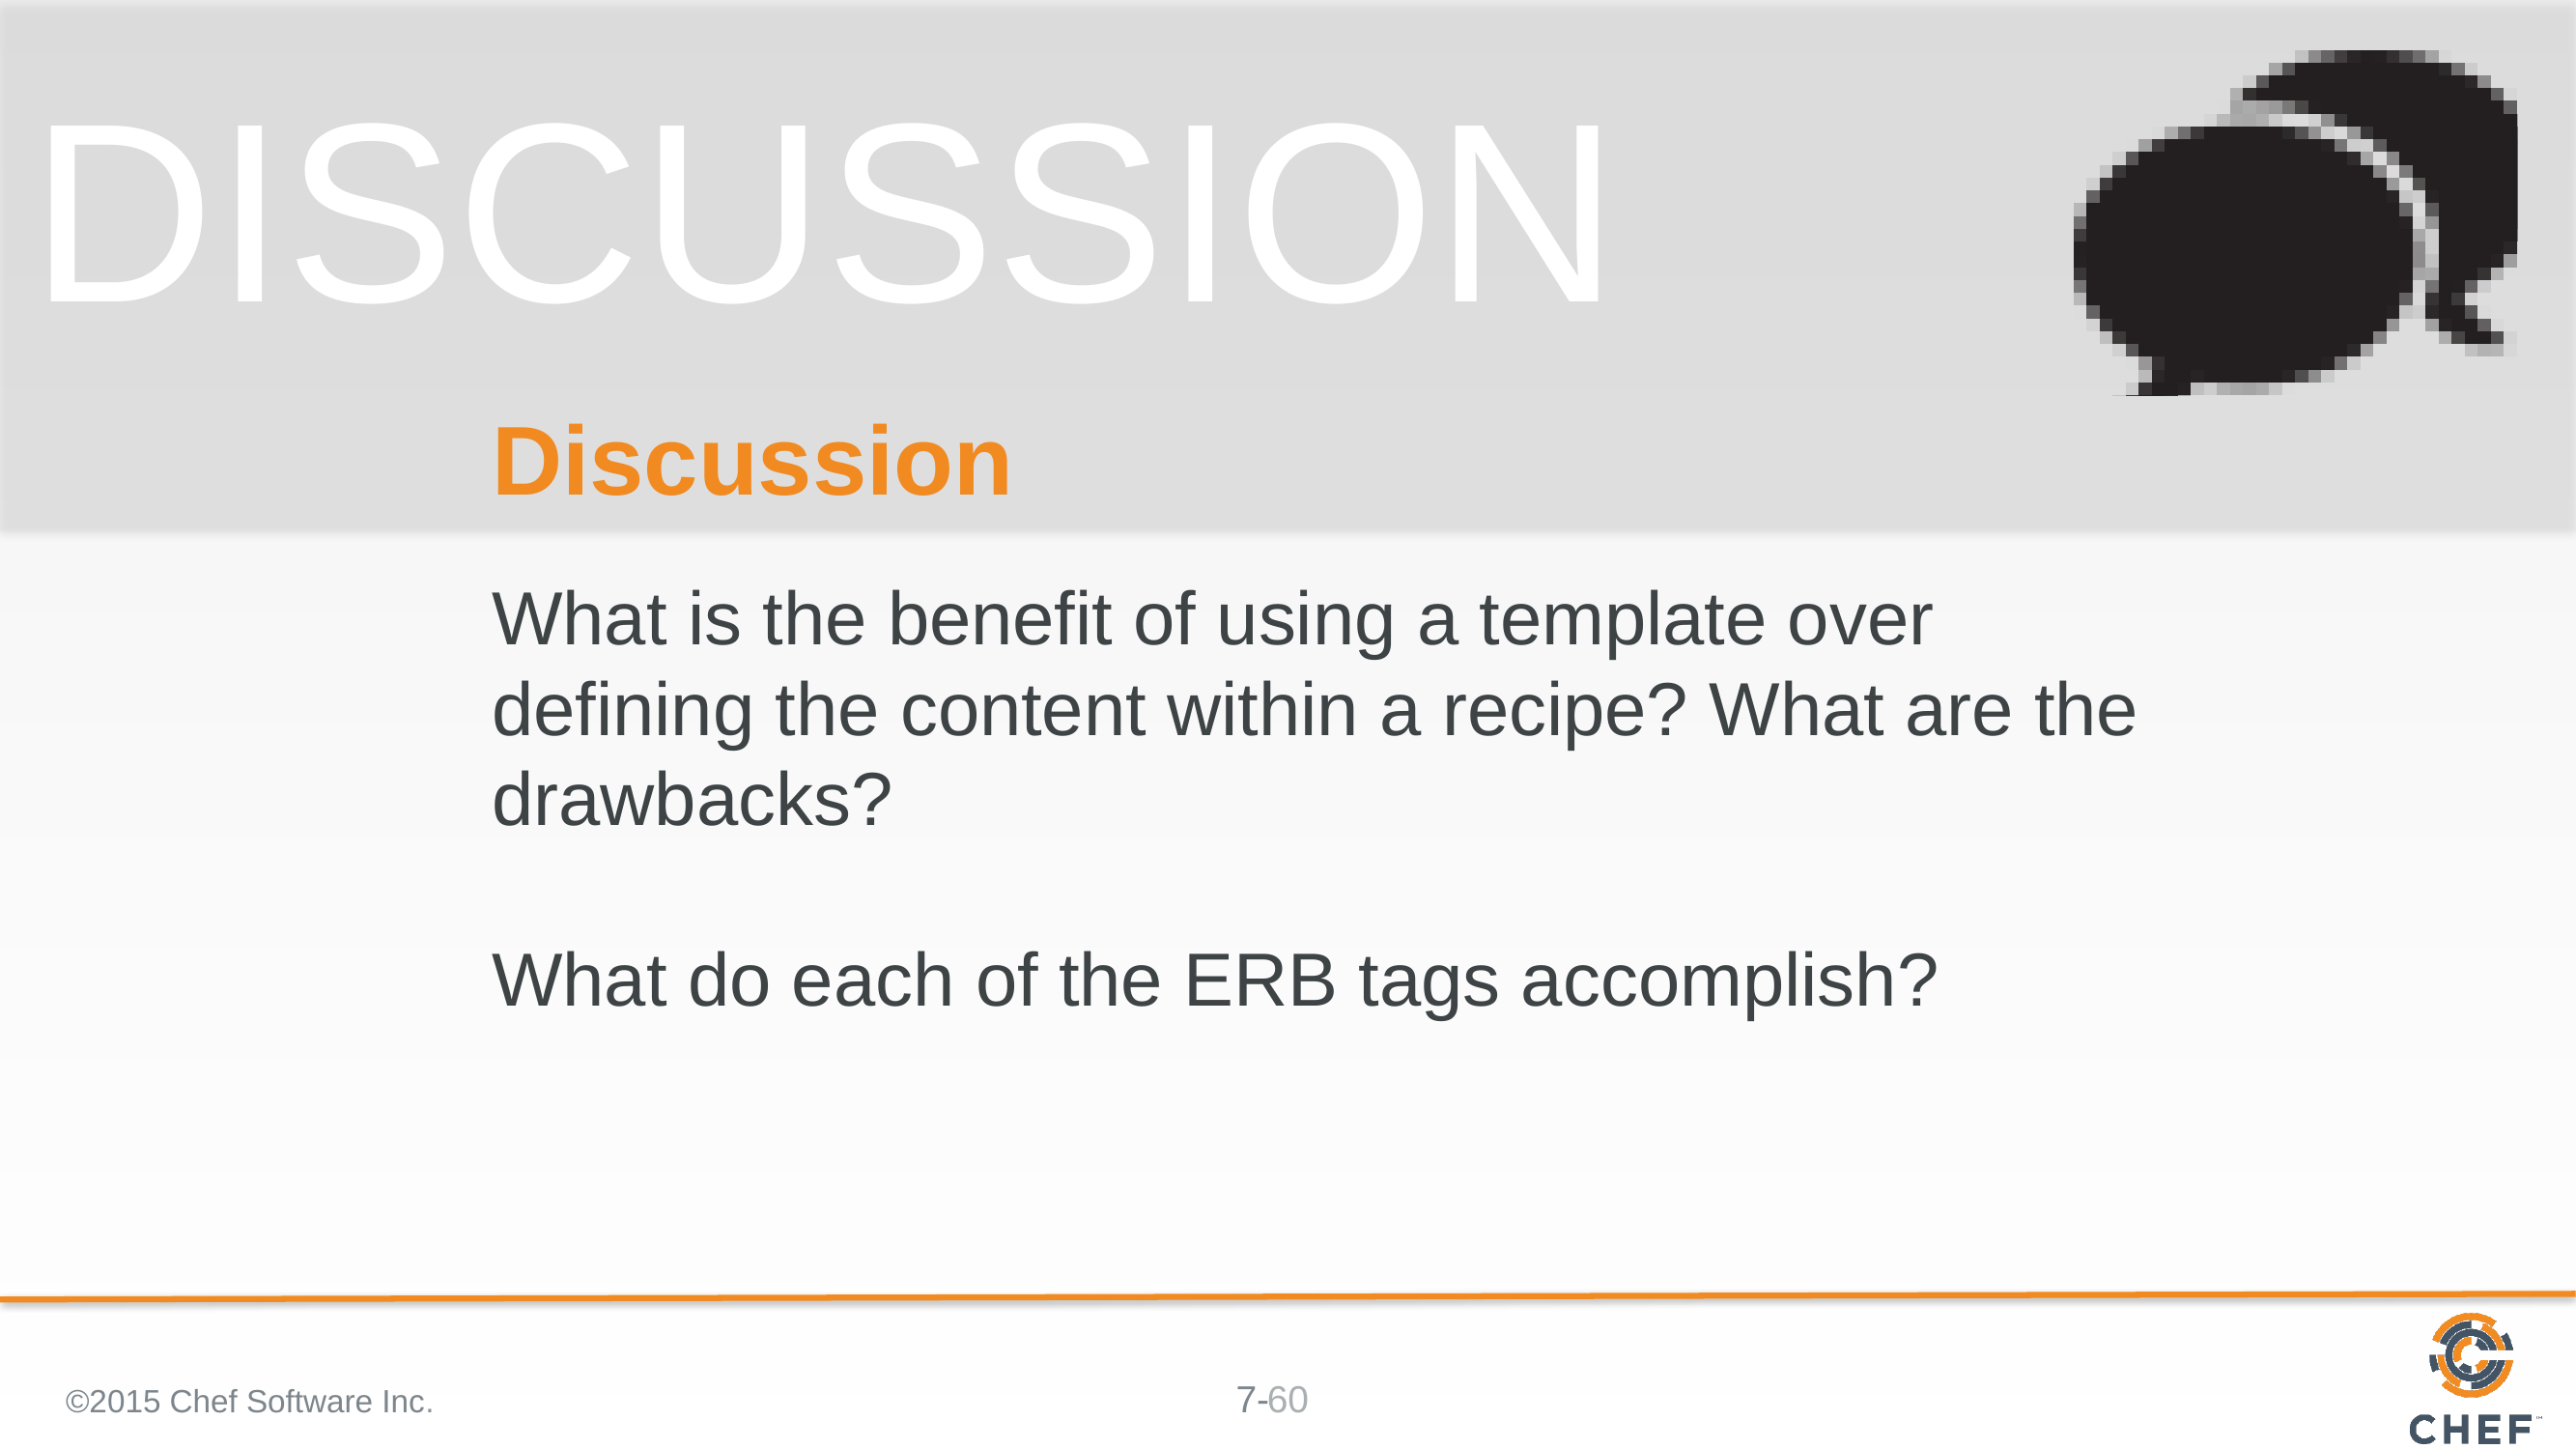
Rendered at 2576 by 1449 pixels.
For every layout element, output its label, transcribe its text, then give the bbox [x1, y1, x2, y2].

footer ©2015 Chef Software Inc. [51, 1359, 952, 1440]
picture [2399, 1297, 2550, 1449]
slide_number 60 [998, 1359, 1578, 1437]
subtitle What is the benefit of using a template over defining the content within a recipe? What are the drawbacks? What do each of the ERB tags accomplish? [477, 554, 2217, 1220]
title Discussion [477, 395, 2217, 531]
